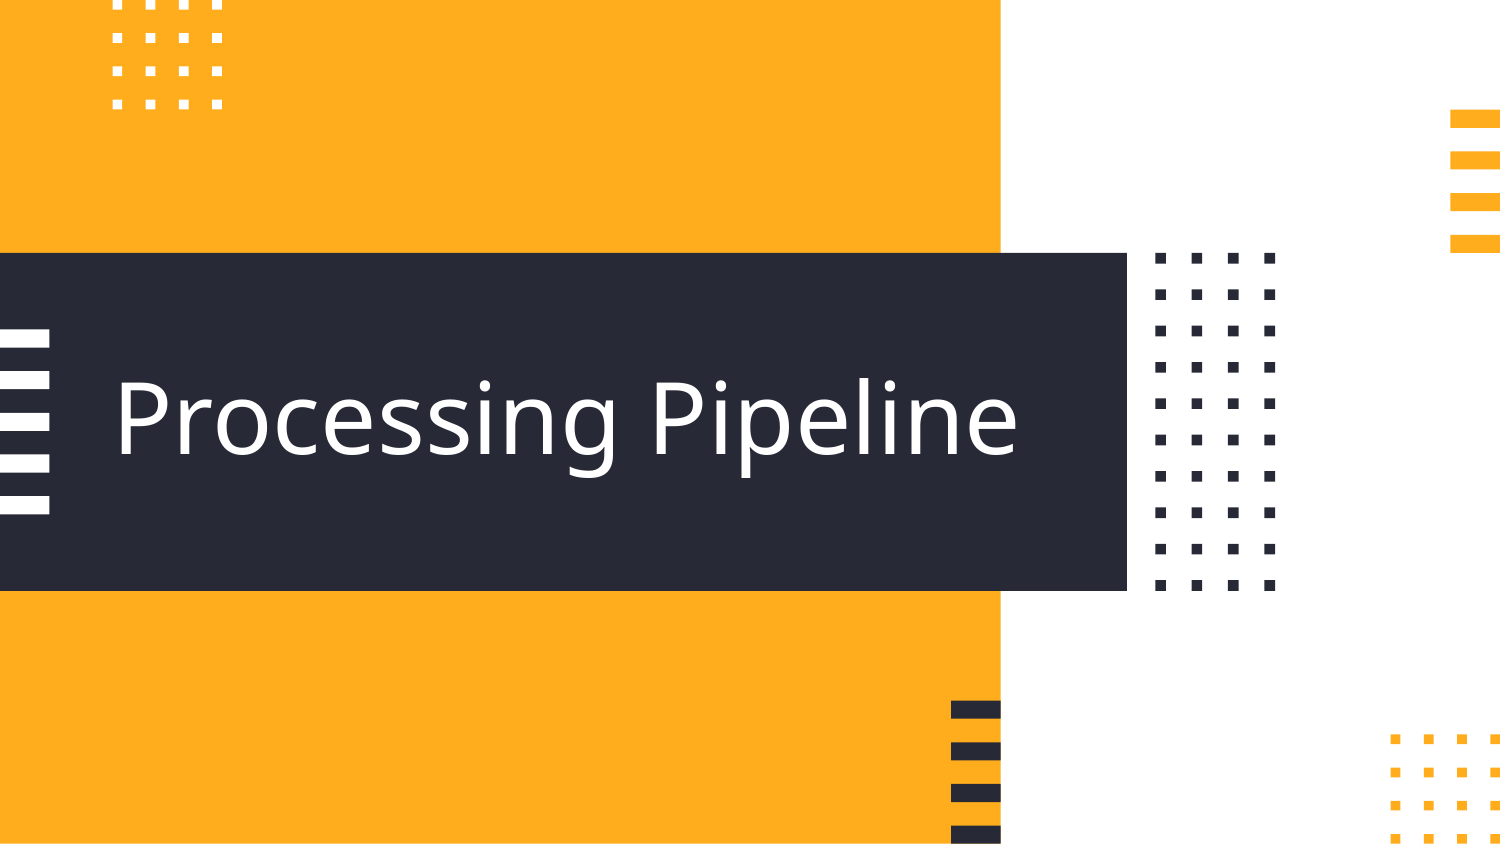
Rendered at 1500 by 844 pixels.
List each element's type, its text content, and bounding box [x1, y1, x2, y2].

title Processing Pipeline [112, 252, 1055, 591]
